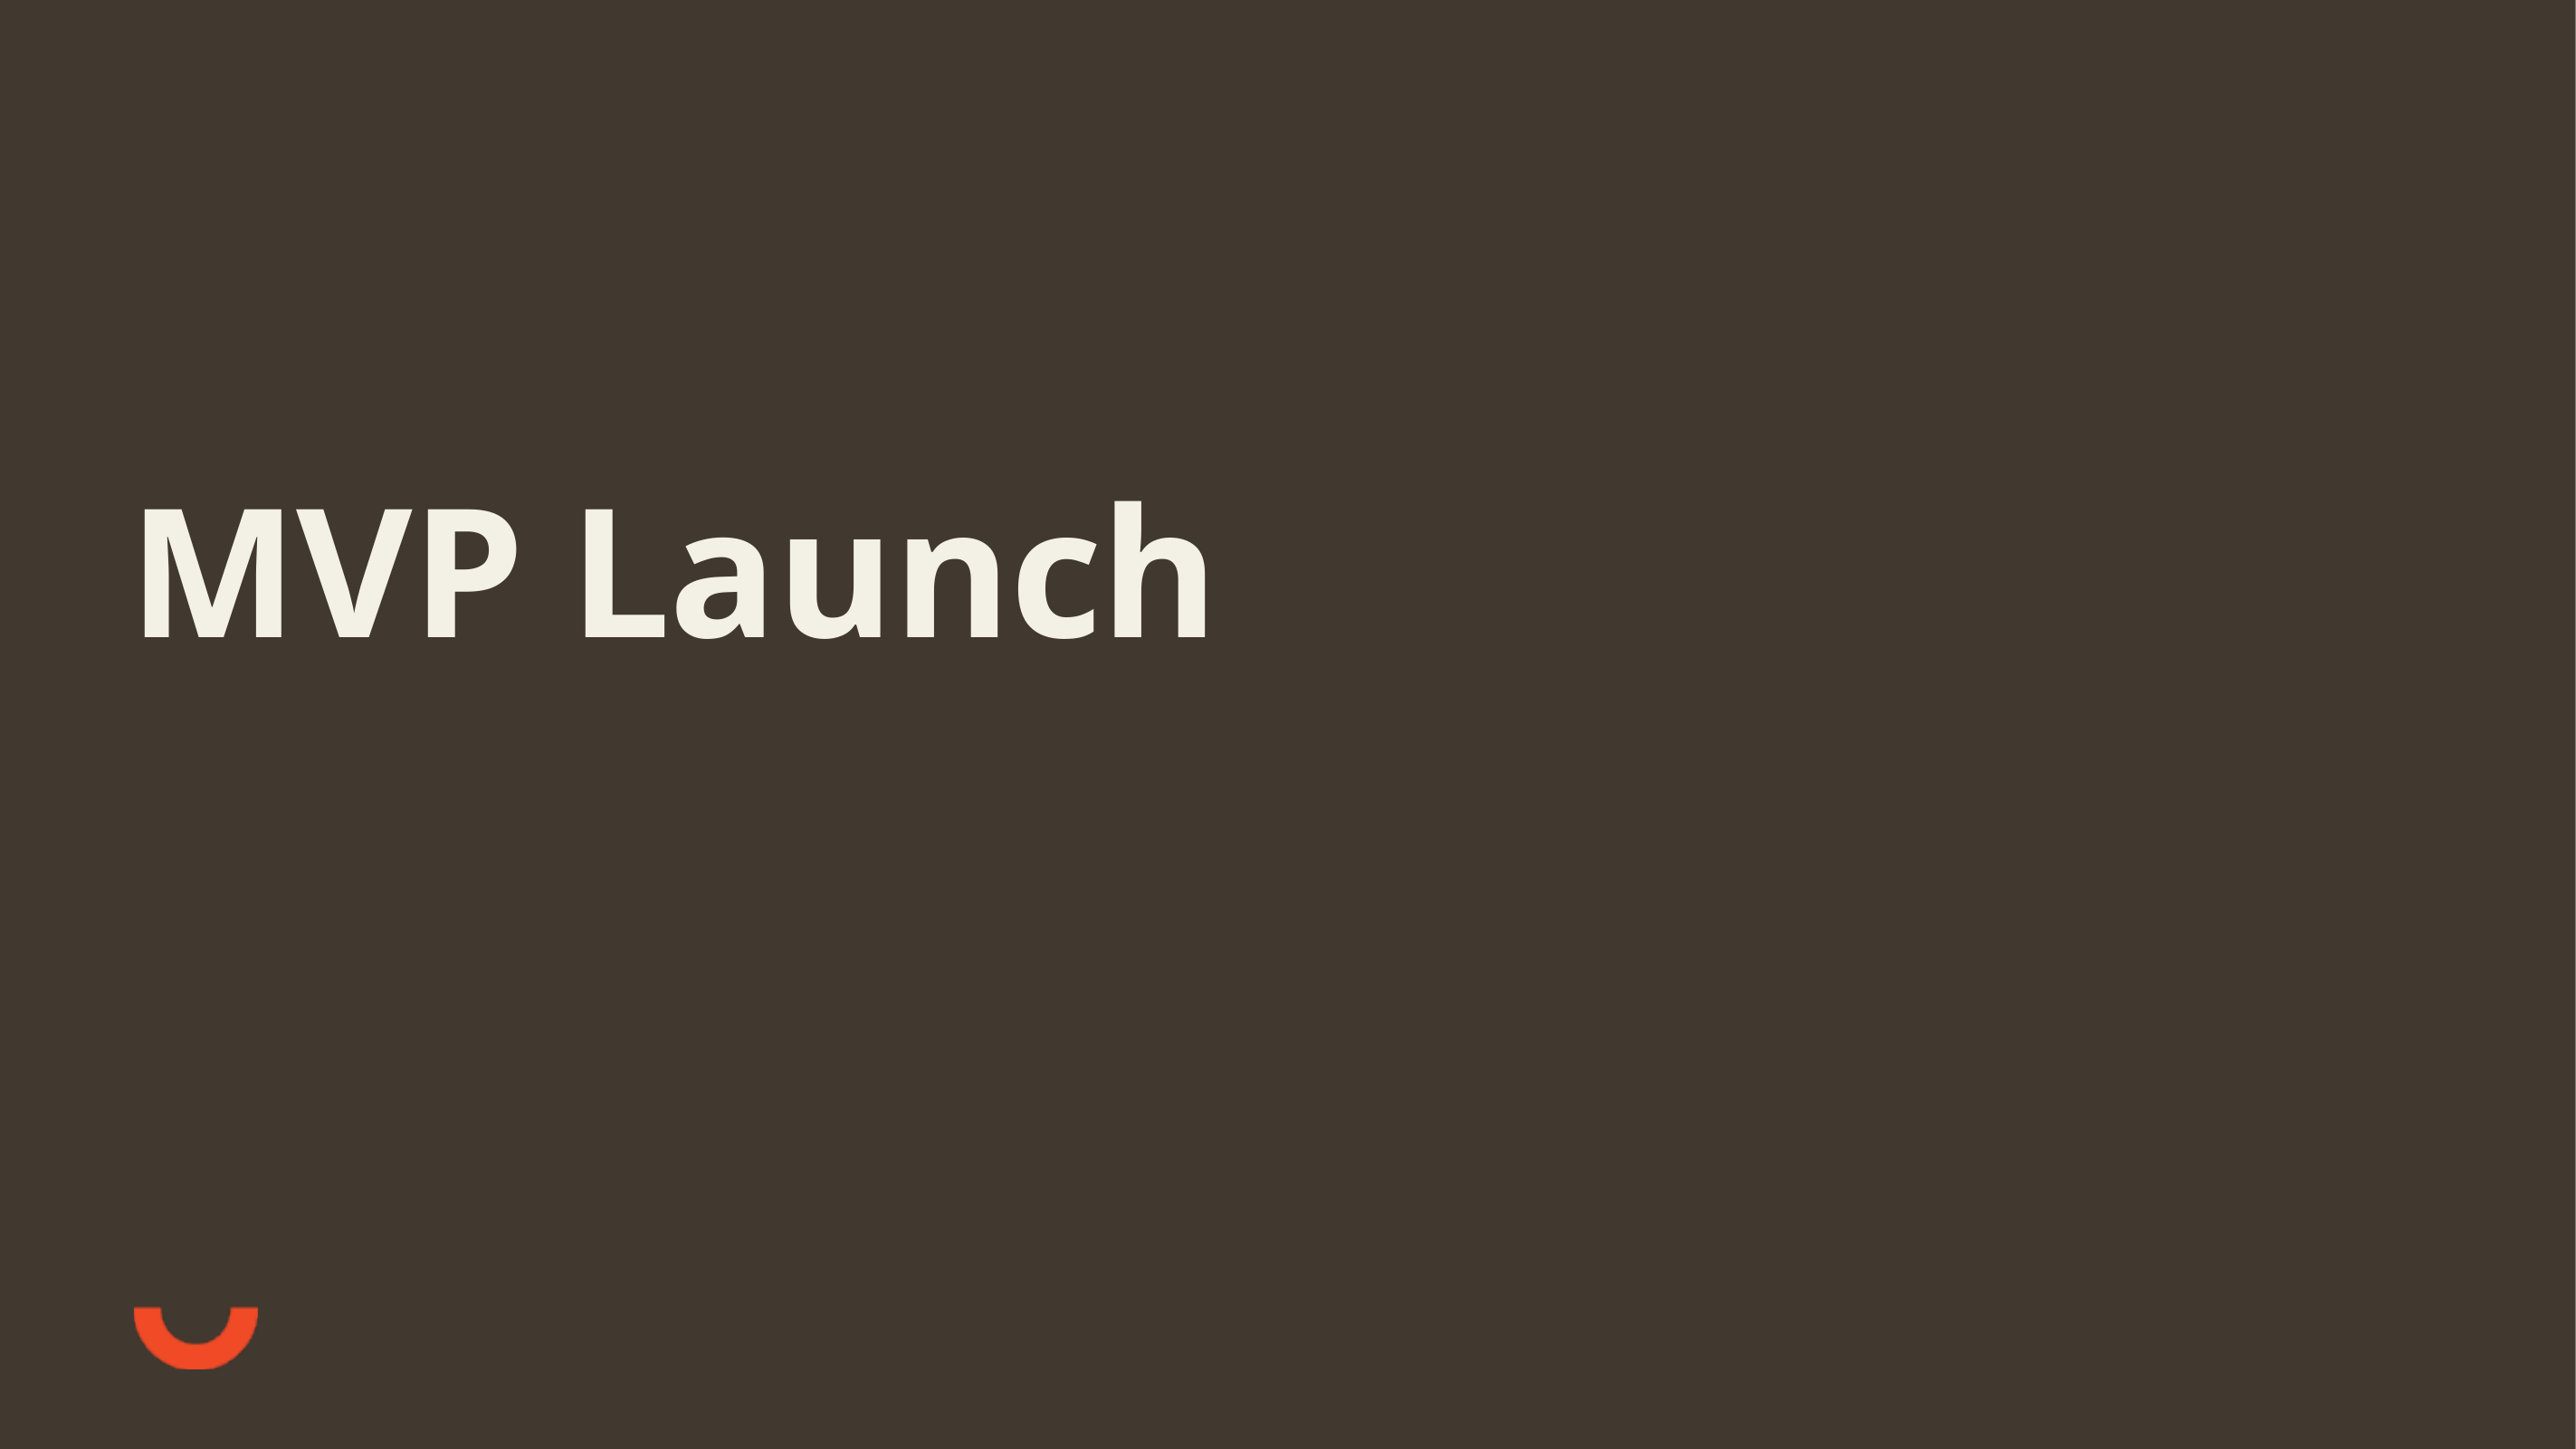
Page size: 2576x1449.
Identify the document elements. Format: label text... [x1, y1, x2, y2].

title MVP Launch [129, 482, 2447, 725]
